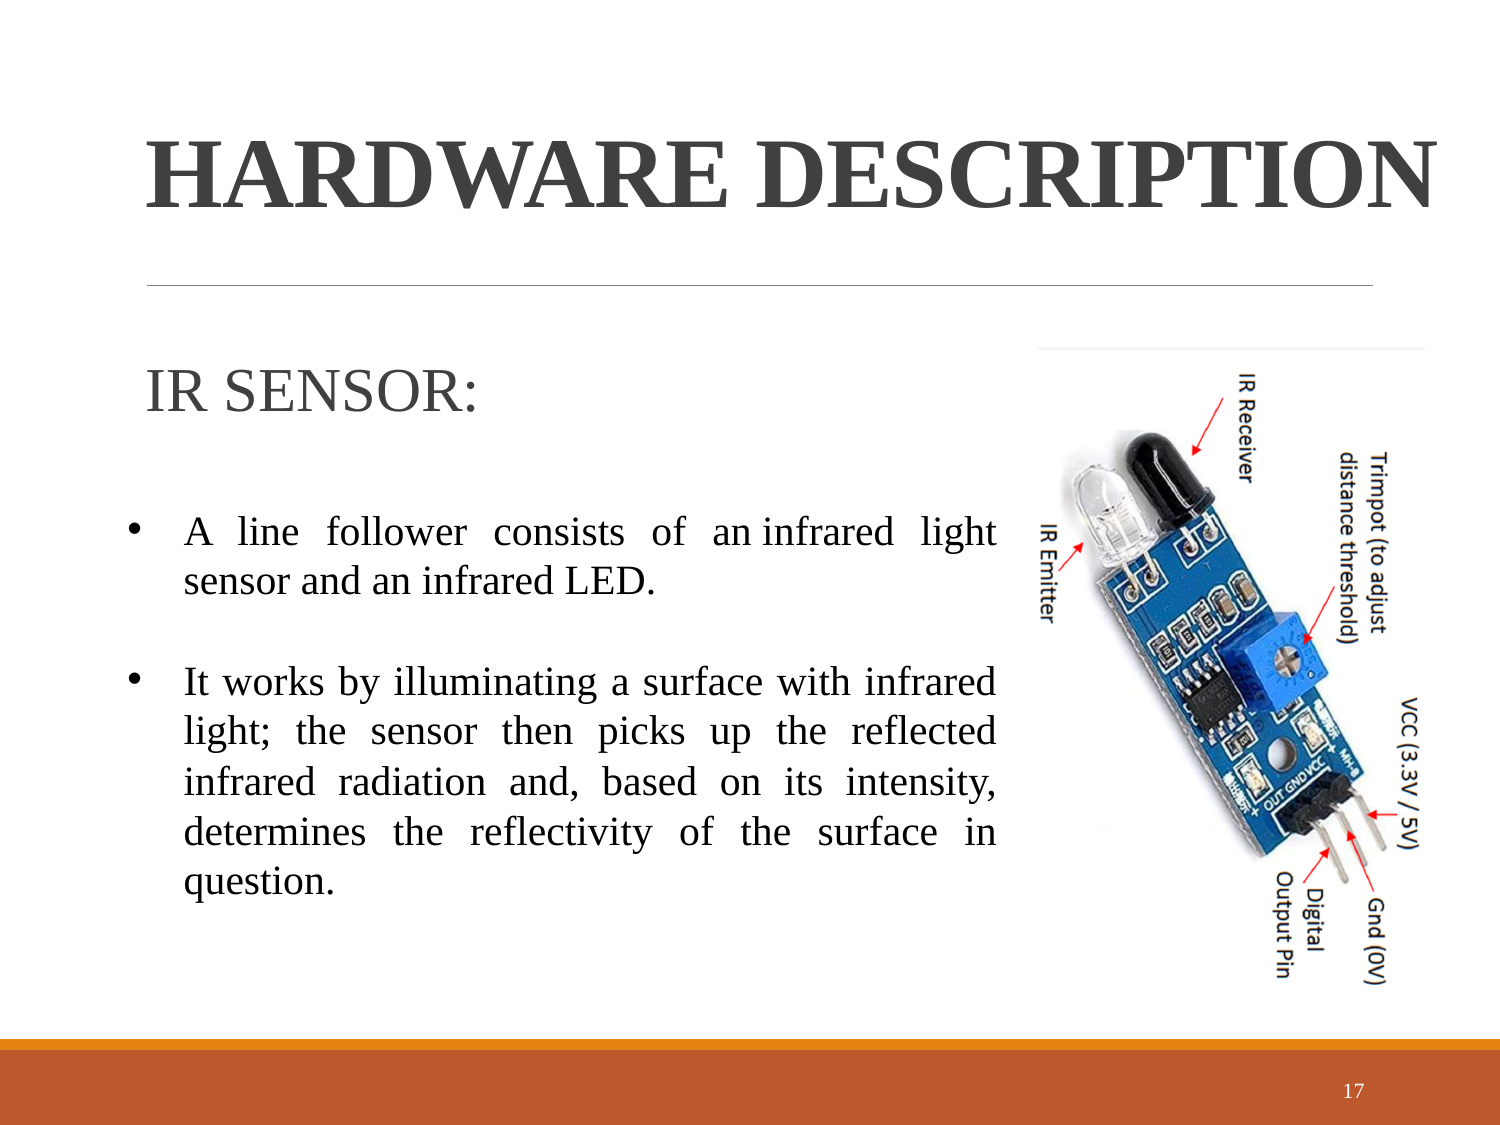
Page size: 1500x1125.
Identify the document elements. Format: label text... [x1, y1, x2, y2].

slide_number 17 [1218, 1059, 1380, 1120]
list IR SENSOR: [130, 350, 608, 435]
picture [912, 349, 1500, 985]
title HARDWARE DESCRIPTION [130, 88, 1458, 236]
text_box A line follower consists of an infrared light sensor and an infrared LED. It works by illuminating a surface with infrared light; the sensor then picks up the reflected infrared radiation and, based on its intensity, determines the reflectivity of the surface in question. [112, 495, 1013, 911]
